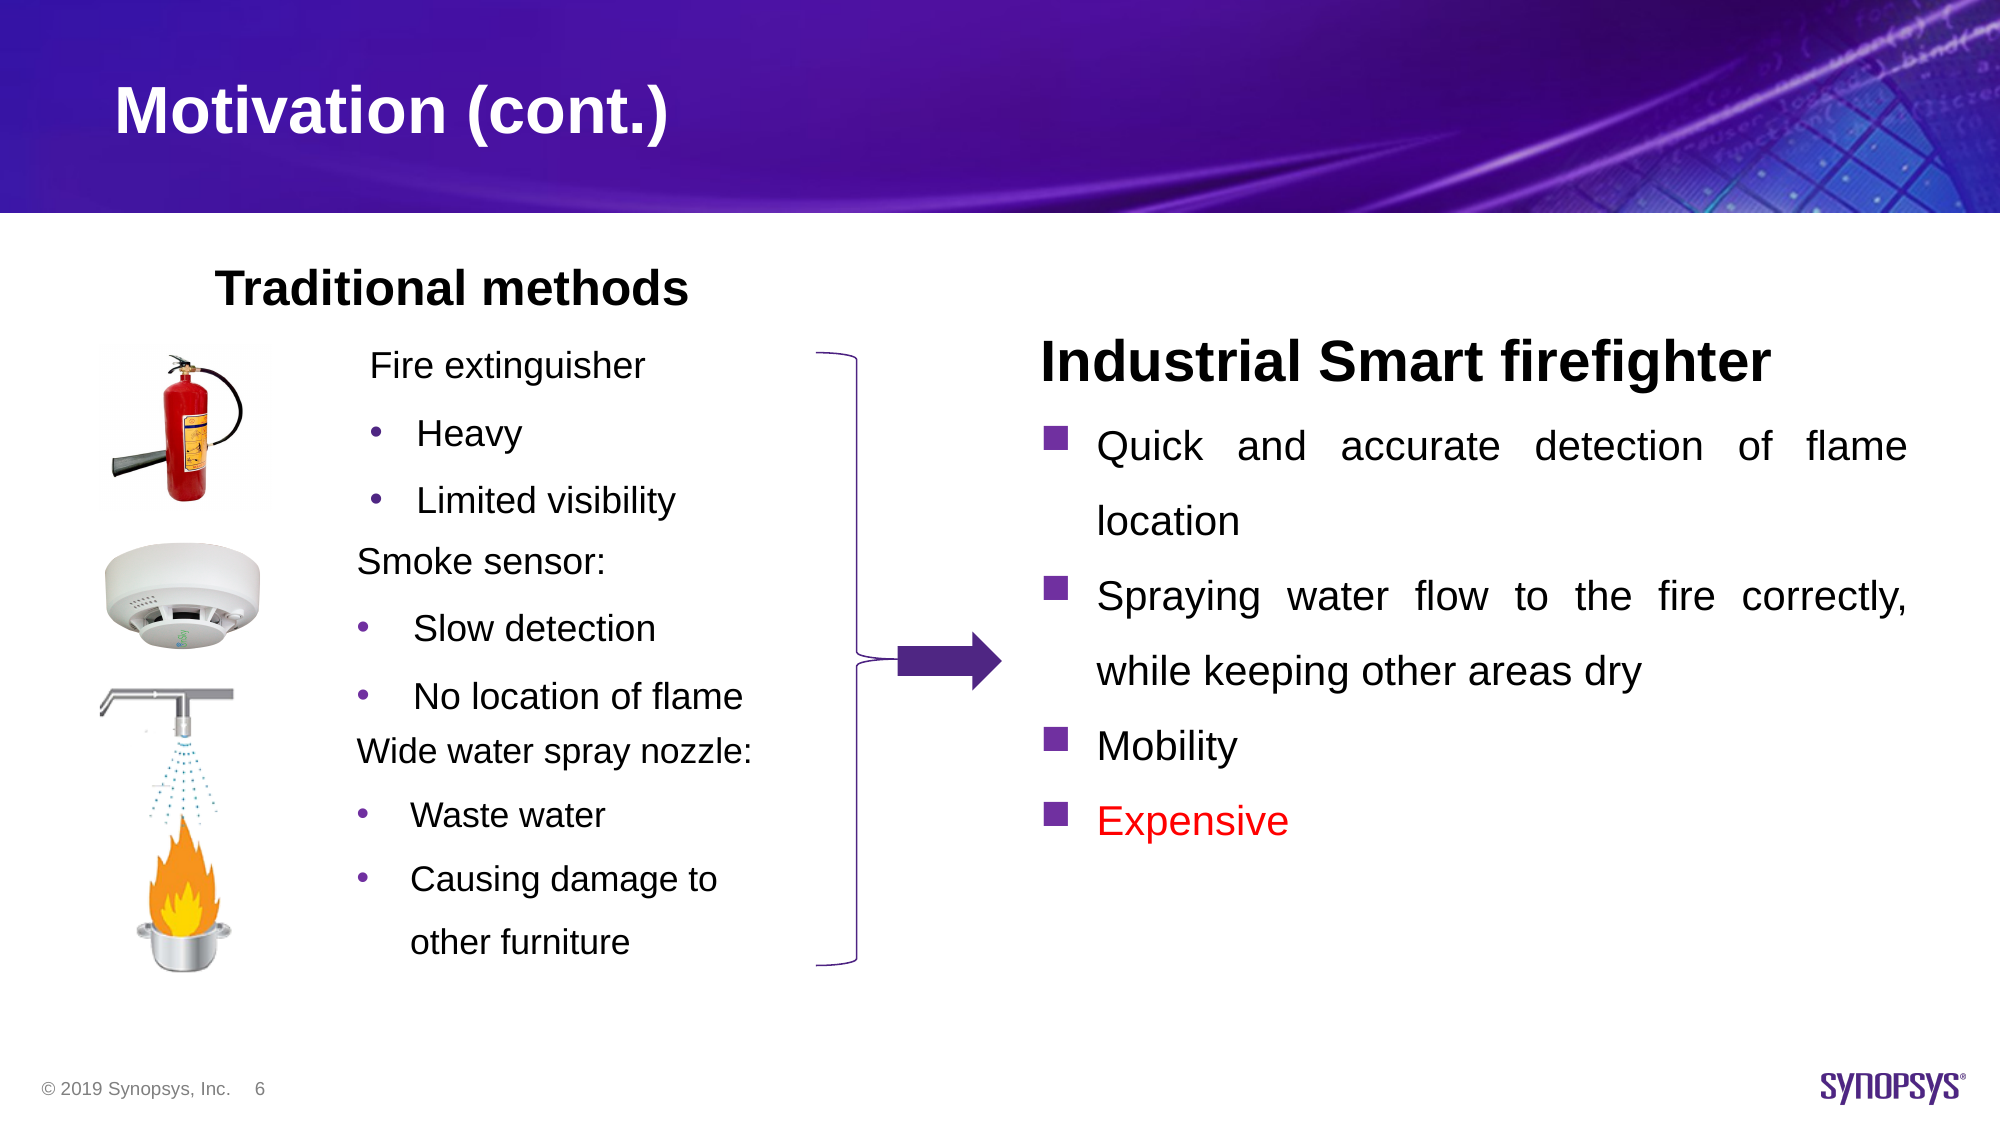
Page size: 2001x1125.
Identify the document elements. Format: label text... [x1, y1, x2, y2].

text_box Industrial Smart firefighter Quick and accurate detection of flame location Spraying water flow to the fire correctly, while keeping other areas dry Mobility Expensive [1025, 281, 1924, 1010]
text_box Smoke sensor: Slow detection No location of flame [341, 506, 815, 708]
title Motivation (cont.) [99, 13, 2000, 201]
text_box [99, 311, 771, 523]
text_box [99, 660, 784, 1001]
text_box [895, 629, 1004, 693]
picture [88, 500, 280, 686]
text_box Traditional methods [88, 247, 816, 323]
picture [0, 0, 2000, 213]
text_box [815, 351, 899, 967]
picture [1821, 1073, 1966, 1109]
